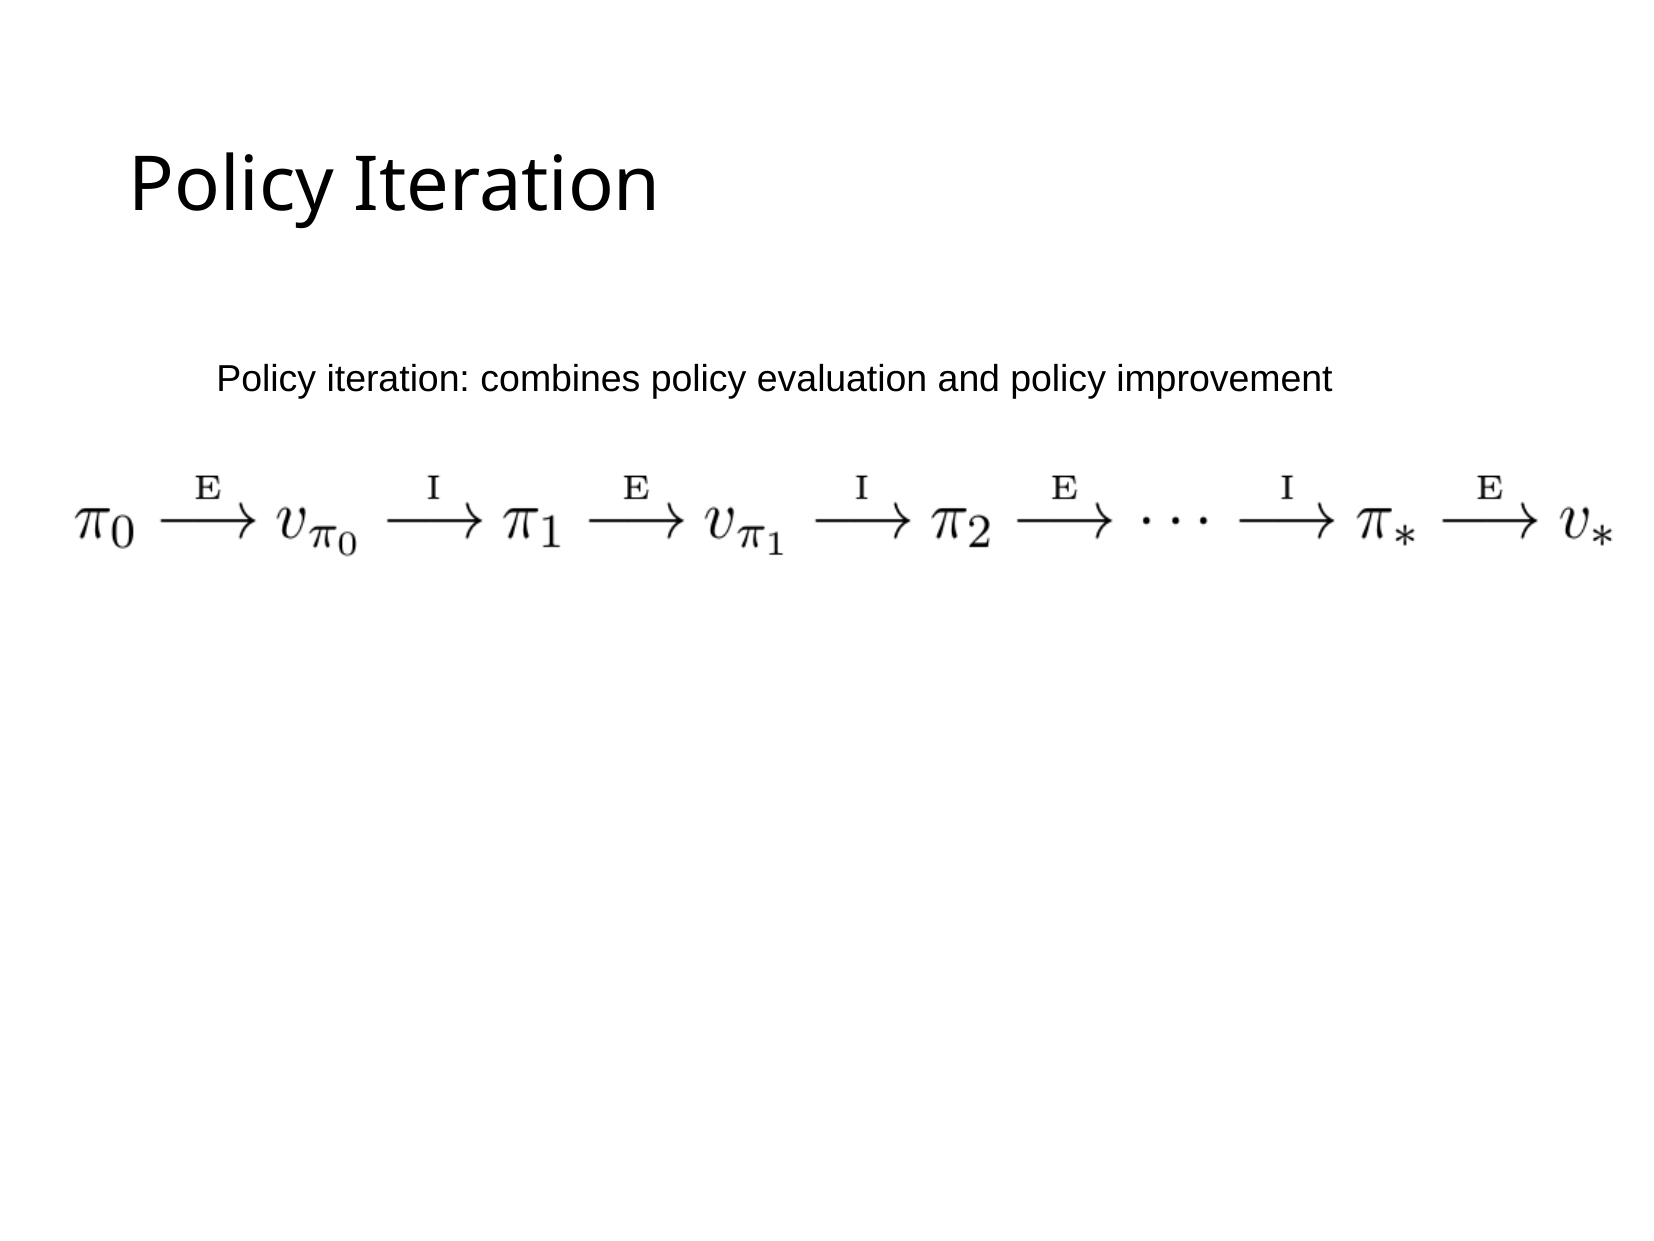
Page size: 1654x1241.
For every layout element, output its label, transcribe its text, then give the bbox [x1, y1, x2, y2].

picture [56, 462, 1620, 569]
text_box Policy iteration: combines policy evaluation and policy improvement [201, 346, 1348, 462]
title Policy Iteration [113, 66, 1540, 306]
